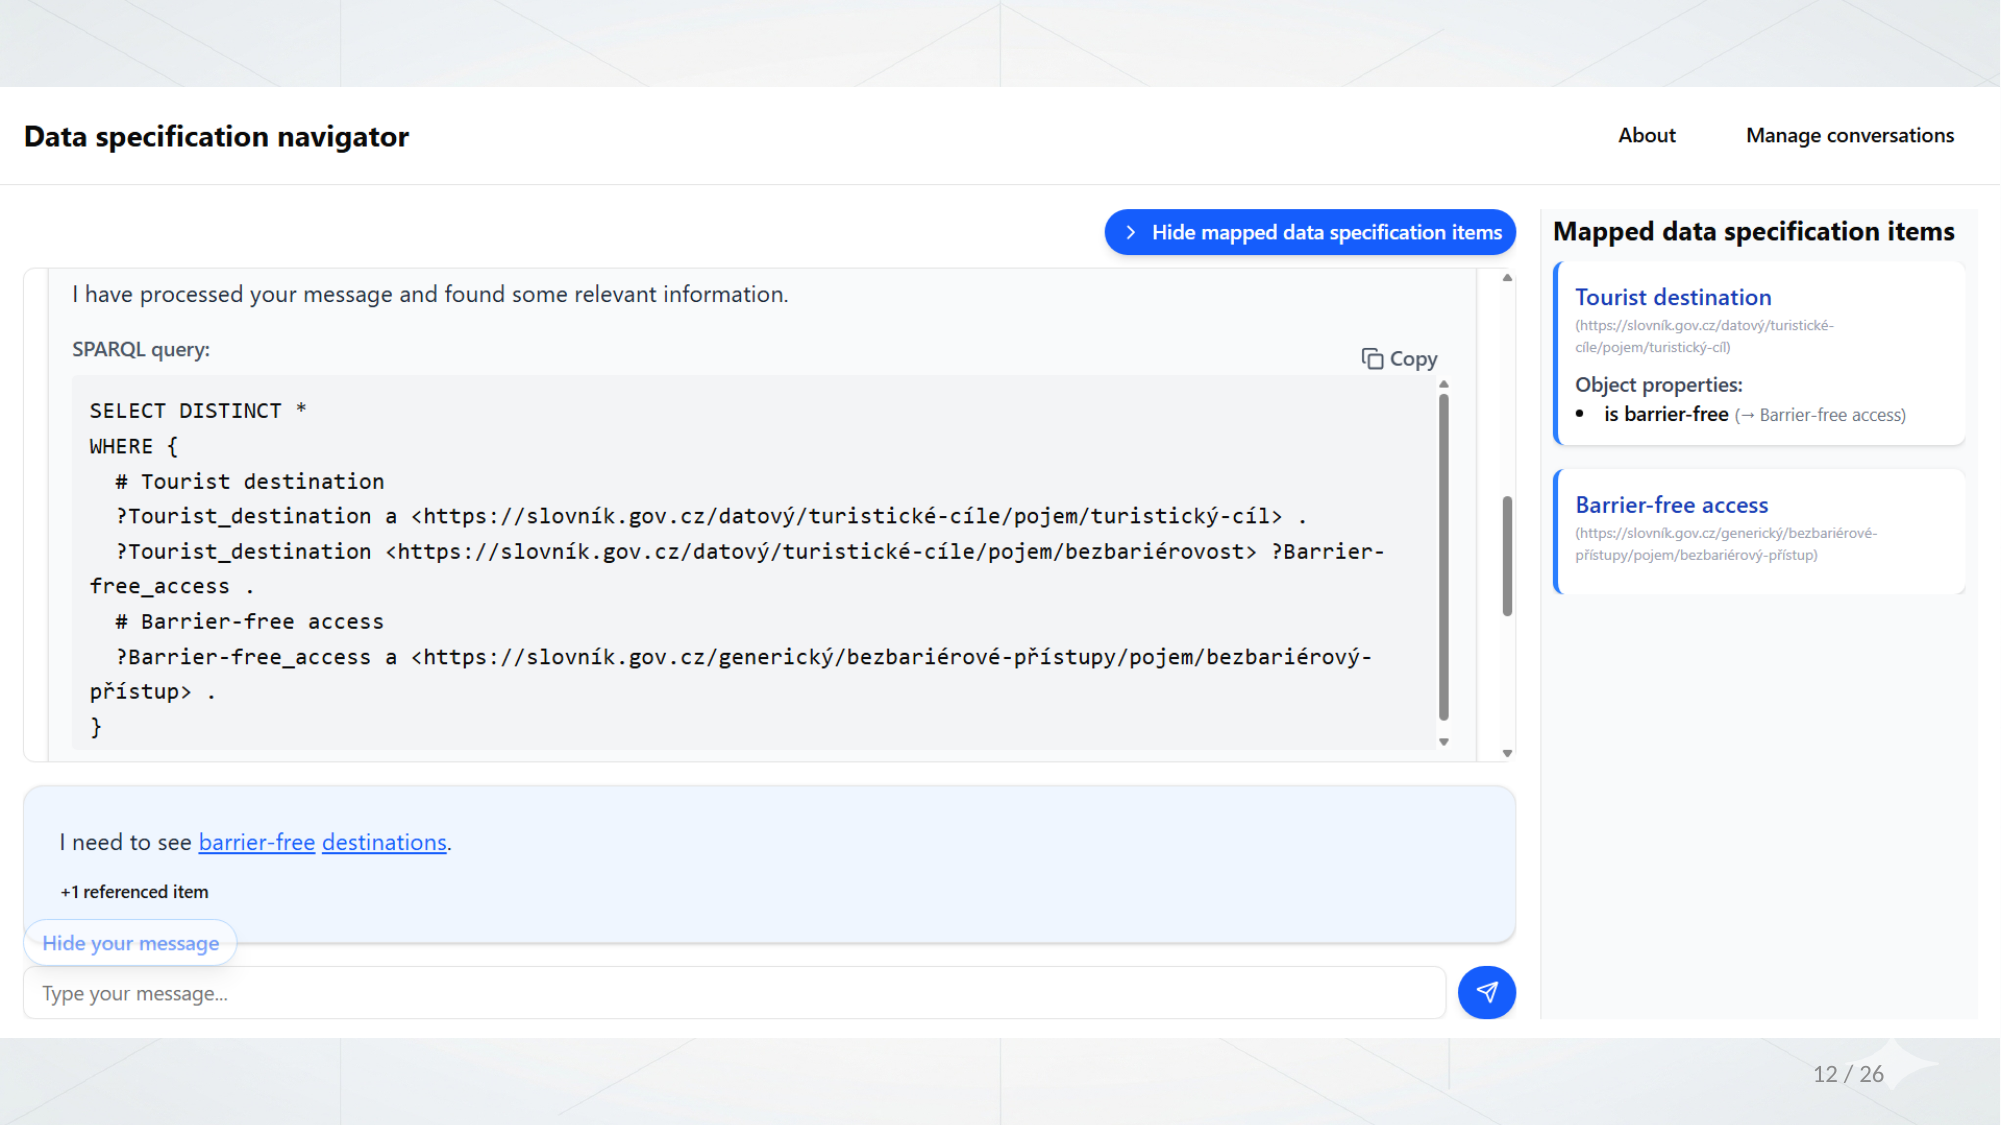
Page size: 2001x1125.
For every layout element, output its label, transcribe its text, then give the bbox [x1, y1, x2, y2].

picture [0, 0, 2001, 1125]
slide_number 12 / 26 [1433, 1049, 1900, 1103]
